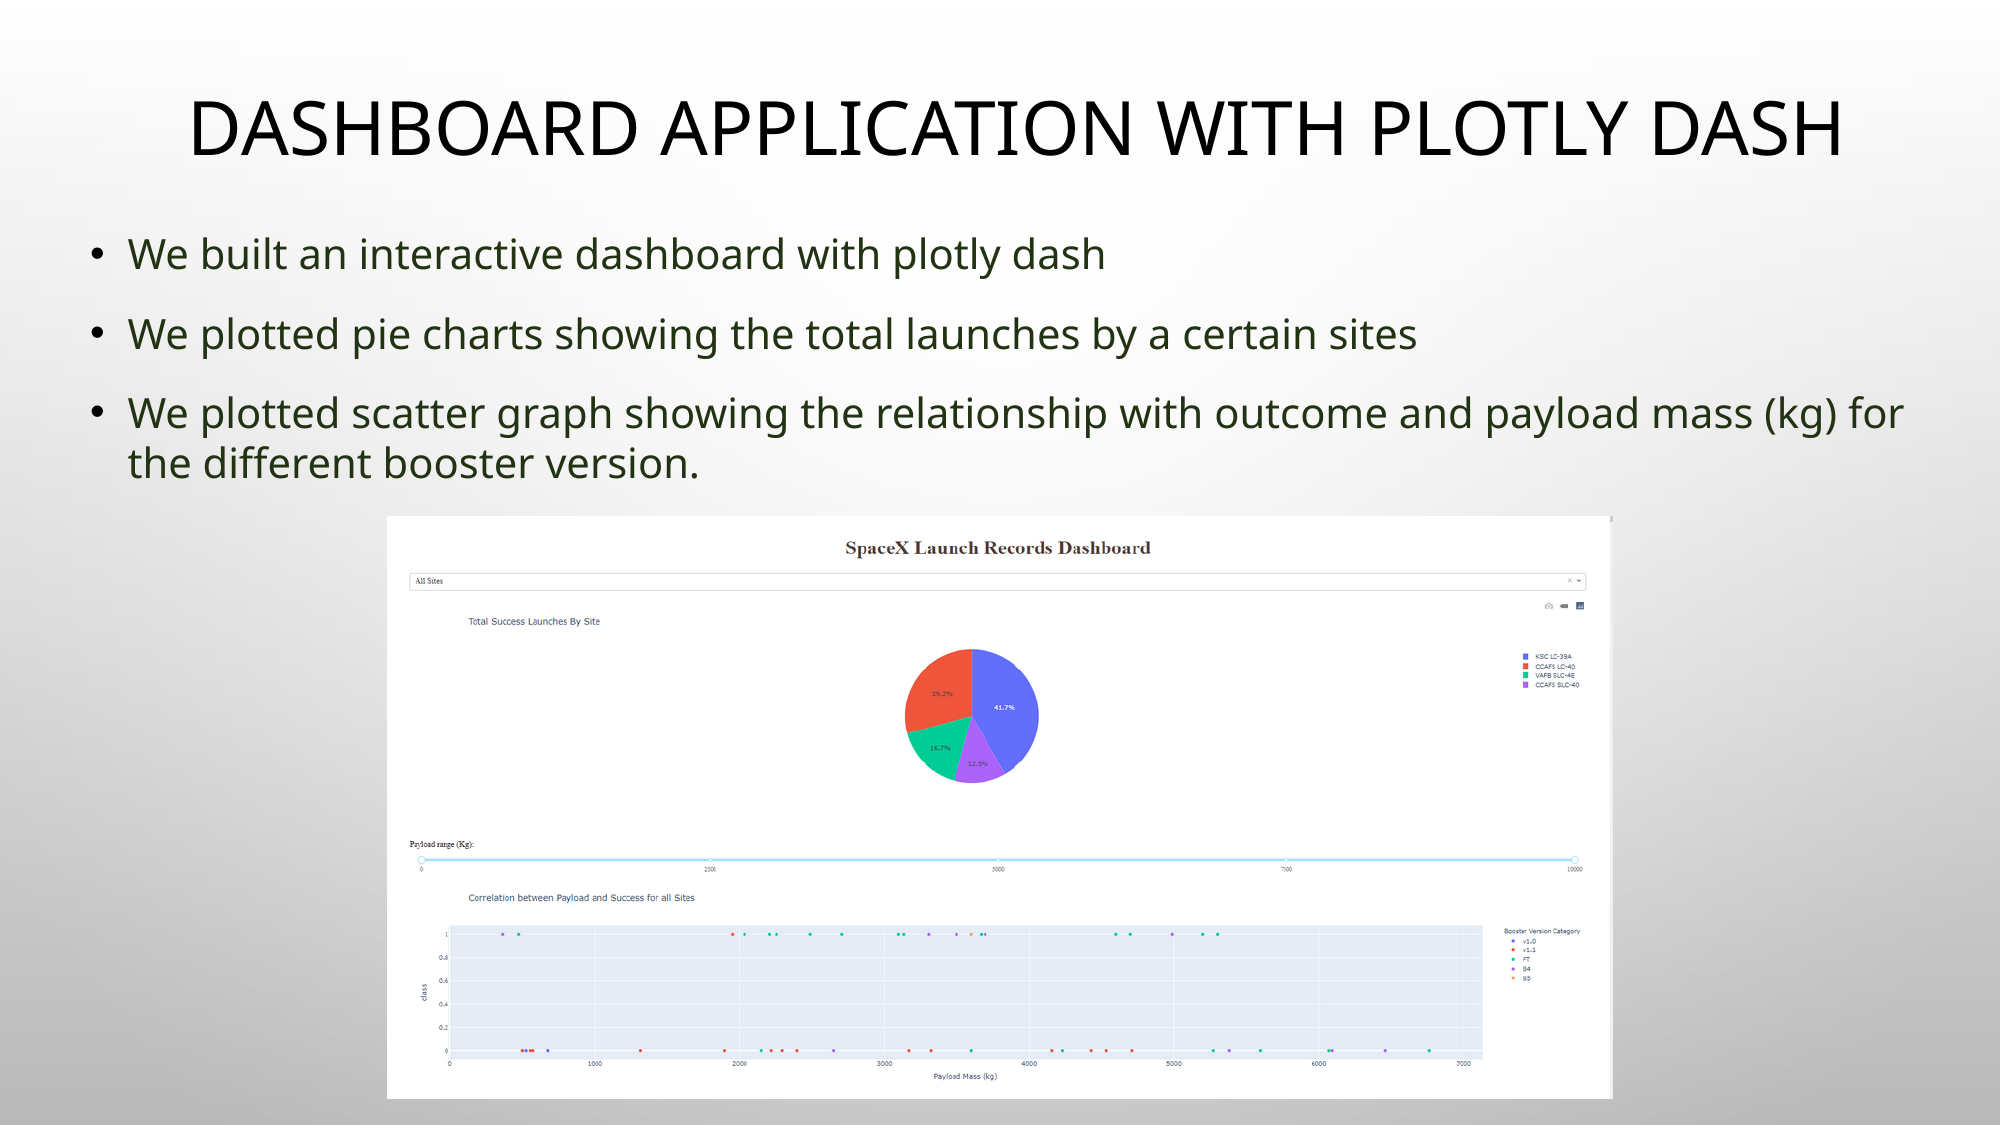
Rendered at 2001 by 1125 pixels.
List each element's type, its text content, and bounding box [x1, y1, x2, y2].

picture [0, 0, 2000, 1125]
list We built an interactive dashboard with plotly dash We plotted pie charts showing the total launches by a certain sites We plotted scatter graph showing the relationship with outcome and payload mass (kg) for the different booster version. [74, 220, 1925, 543]
title DASHBOARD APPLICATION WITH PLOTLY DASH [167, 0, 1868, 220]
